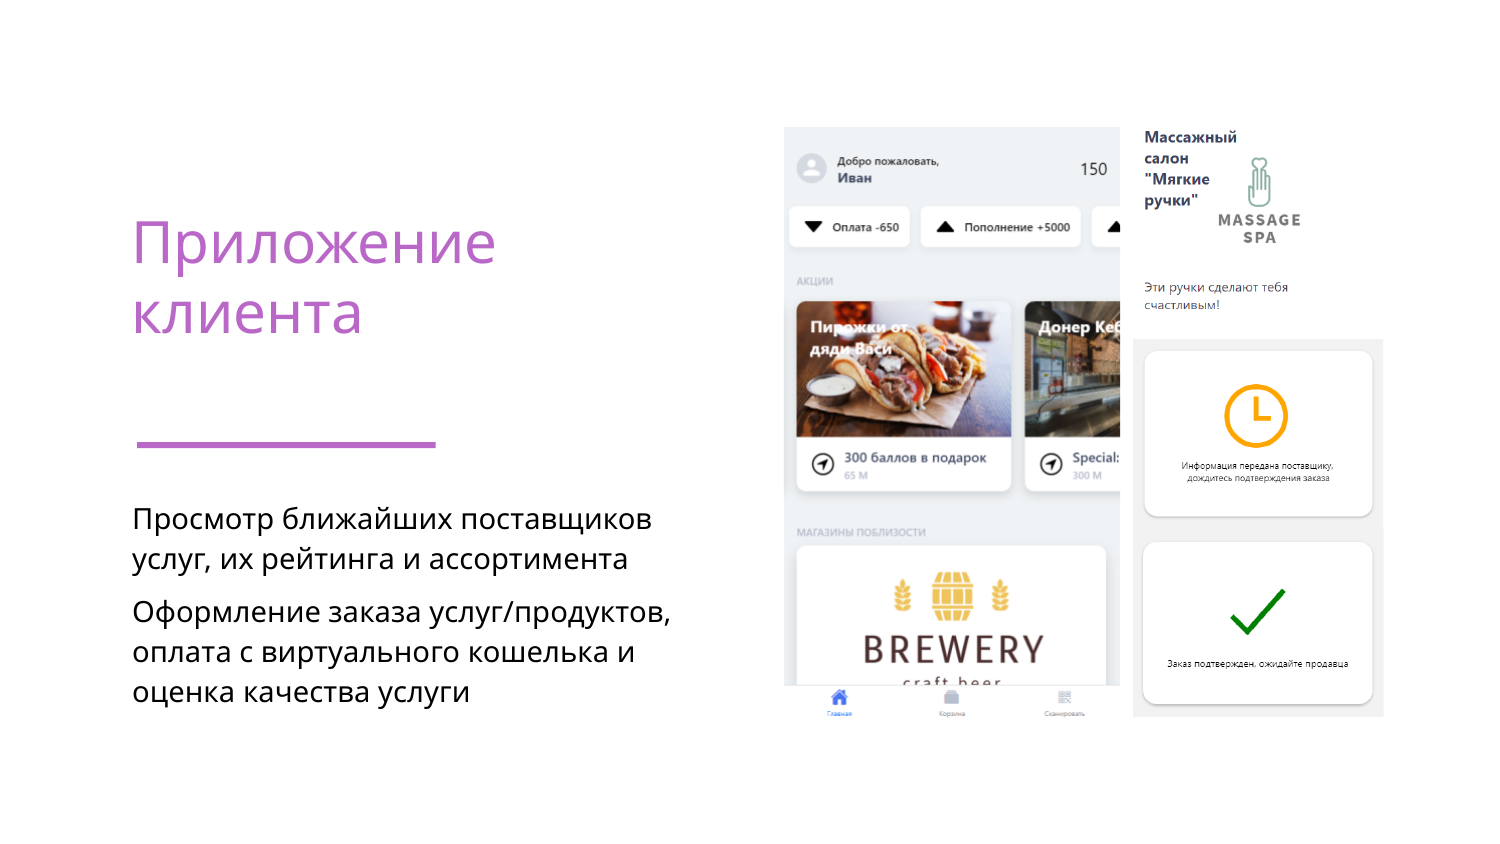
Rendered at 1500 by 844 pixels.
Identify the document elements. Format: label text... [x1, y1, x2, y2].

picture [783, 127, 1121, 719]
text_box [137, 442, 436, 449]
title Приложение клиента [116, 190, 679, 416]
picture [1132, 125, 1384, 717]
subtitle Просмотр ближайших поставщиков услуг, их рейтинга и ассортимента Оформление заказа услуг/продуктов, оплата с виртуального кошелька и оценка качества услуги [116, 480, 724, 699]
